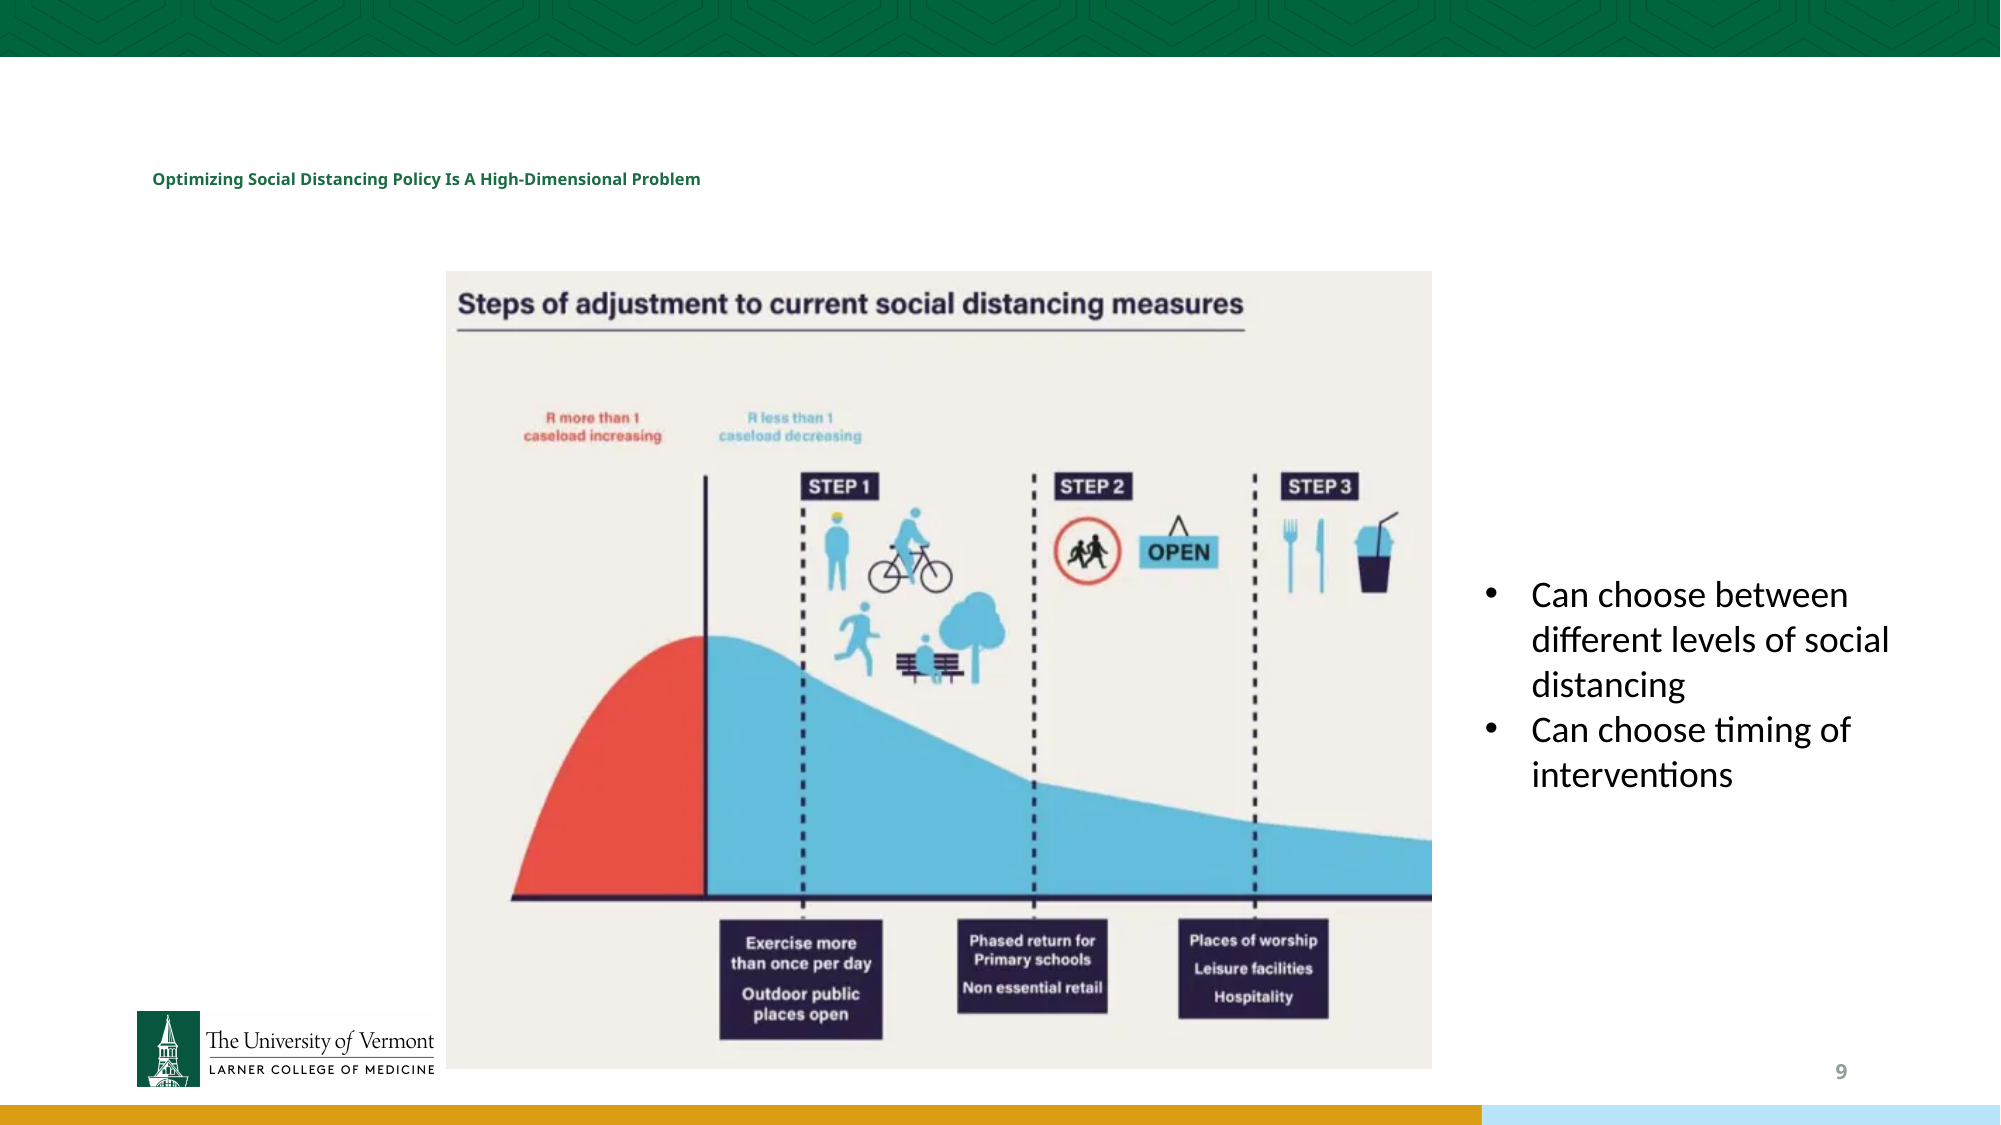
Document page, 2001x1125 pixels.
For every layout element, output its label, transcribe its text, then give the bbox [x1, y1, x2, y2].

picture [0, 1105, 2000, 1125]
text_box Can choose between different levels of social distancing Can choose timing of interventions [1469, 562, 1950, 803]
title Optimizing Social Distancing Policy Is A High-Dimensional Problem [137, 163, 1863, 197]
slide_number 9 [1412, 1042, 1863, 1103]
picture [137, 1011, 434, 1087]
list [446, 271, 1432, 1069]
picture [0, 0, 2000, 57]
